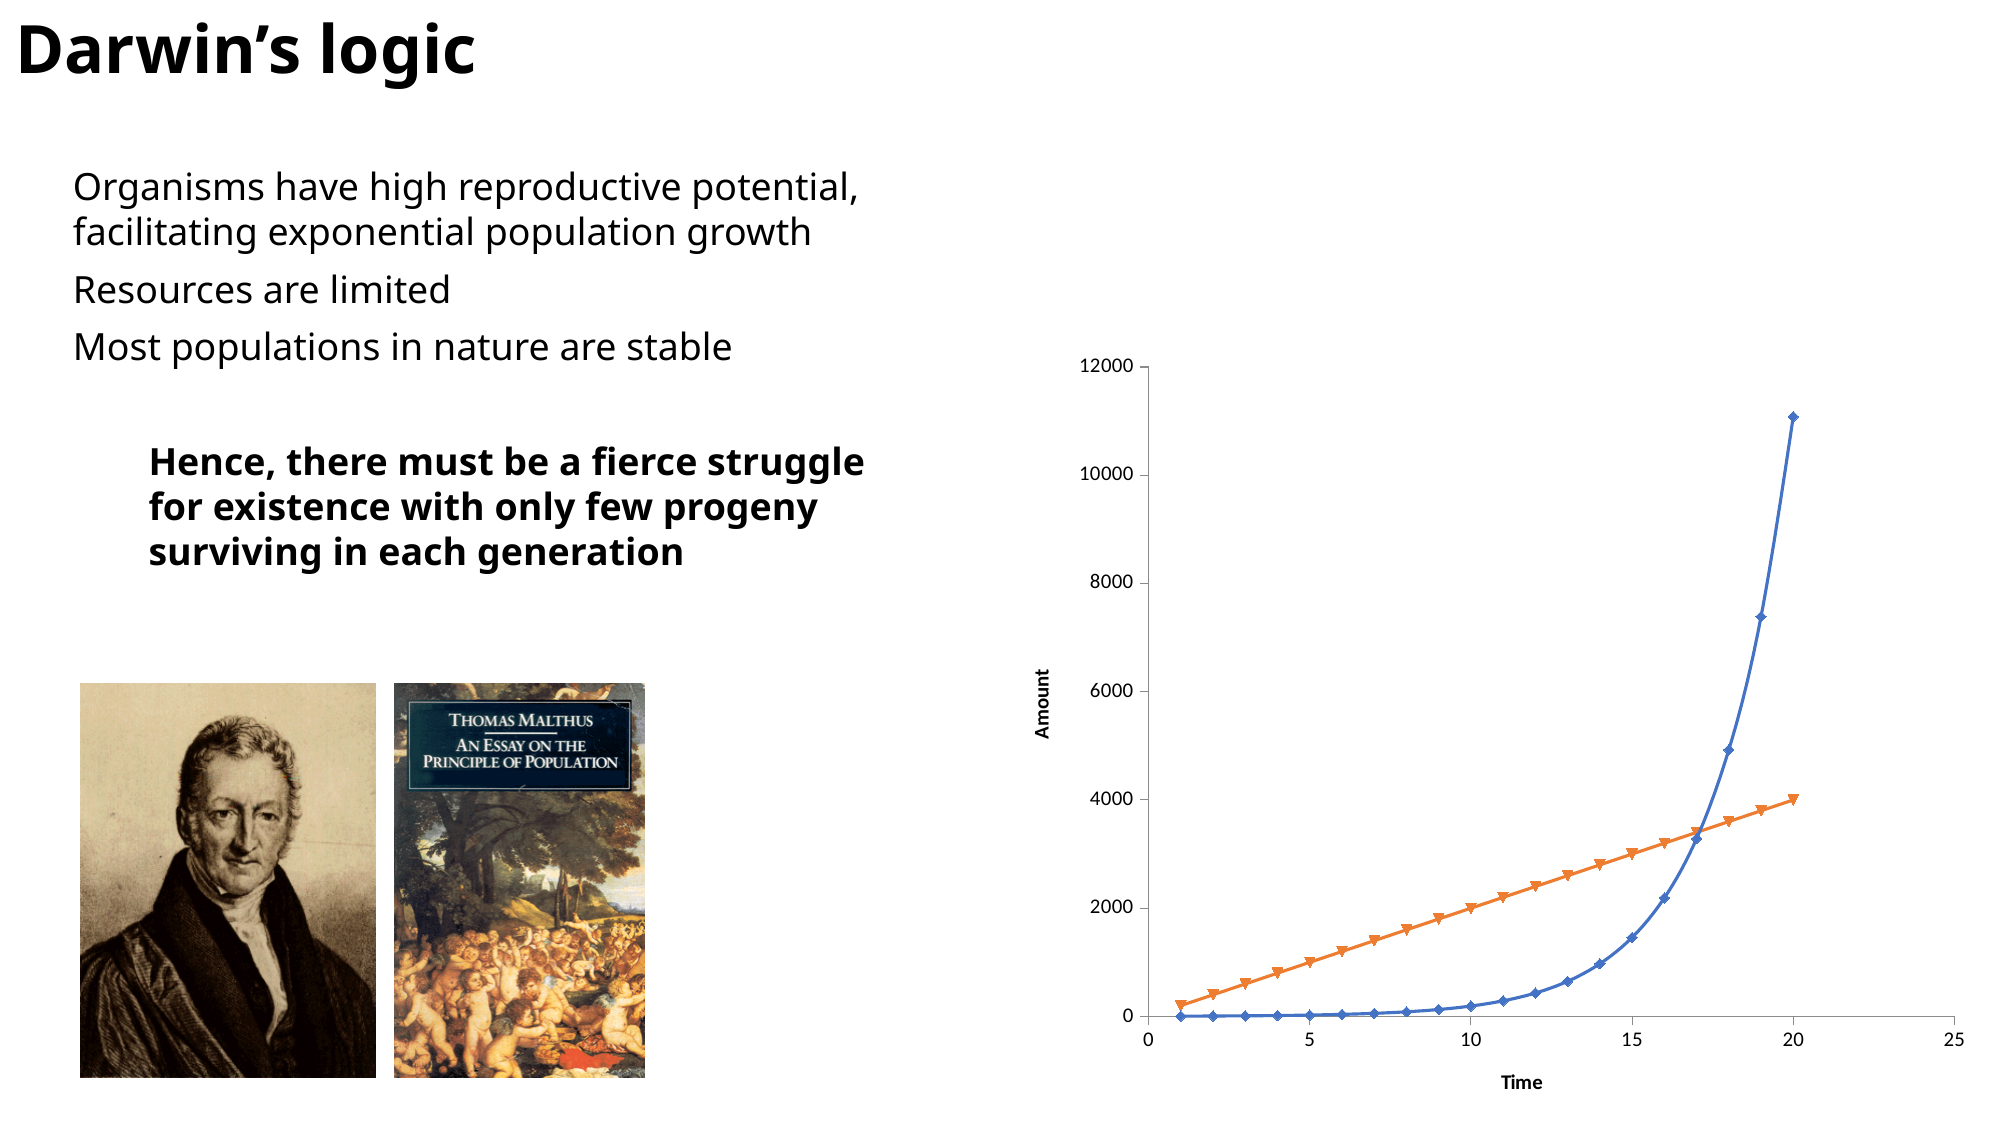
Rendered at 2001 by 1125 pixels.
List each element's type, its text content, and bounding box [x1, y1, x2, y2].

text_box Organisms have high reproductive potential, facilitating exponential population growth Resources are limited Most populations in nature are stable Hence, there must be a fierce struggle for existence with only few progeny surviving in each generation [58, 155, 907, 581]
chart [999, 341, 1986, 1125]
text_box Darwin’s logic [0, 0, 493, 95]
picture [394, 683, 645, 1078]
picture [80, 683, 376, 1078]
